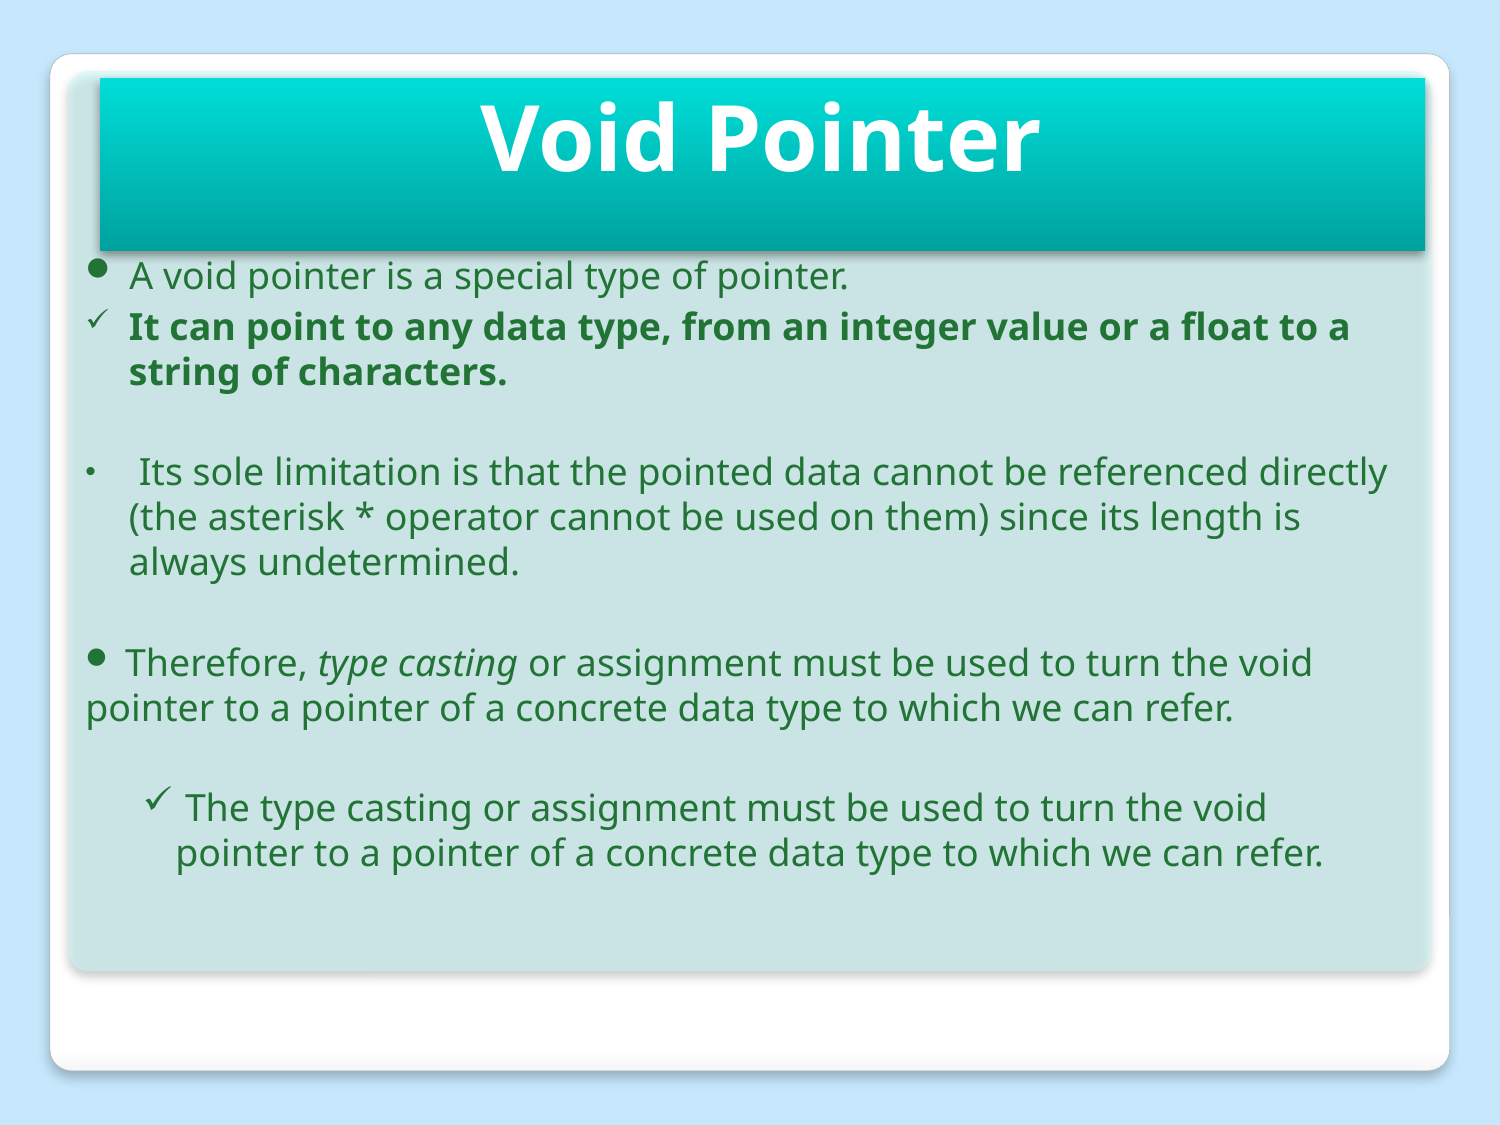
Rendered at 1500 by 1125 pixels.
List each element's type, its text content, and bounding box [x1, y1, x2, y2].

list A void pointer is a special type of pointer. It can point to any data type, from an integer value or a float to a string of characters. Its sole limitation is that the pointed data cannot be referenced directly (the asterisk * operator cannot be used on them) since its length is always undetermined. Therefore, type casting or assignment must be used to turn the void pointer to a pointer of a concrete data type to which we can refer. The type casting or assignment must be used to turn the void pointer to a pointer of a concrete data type to which we can refer. [55, 232, 1412, 1051]
title Void Pointer [100, 66, 1424, 198]
